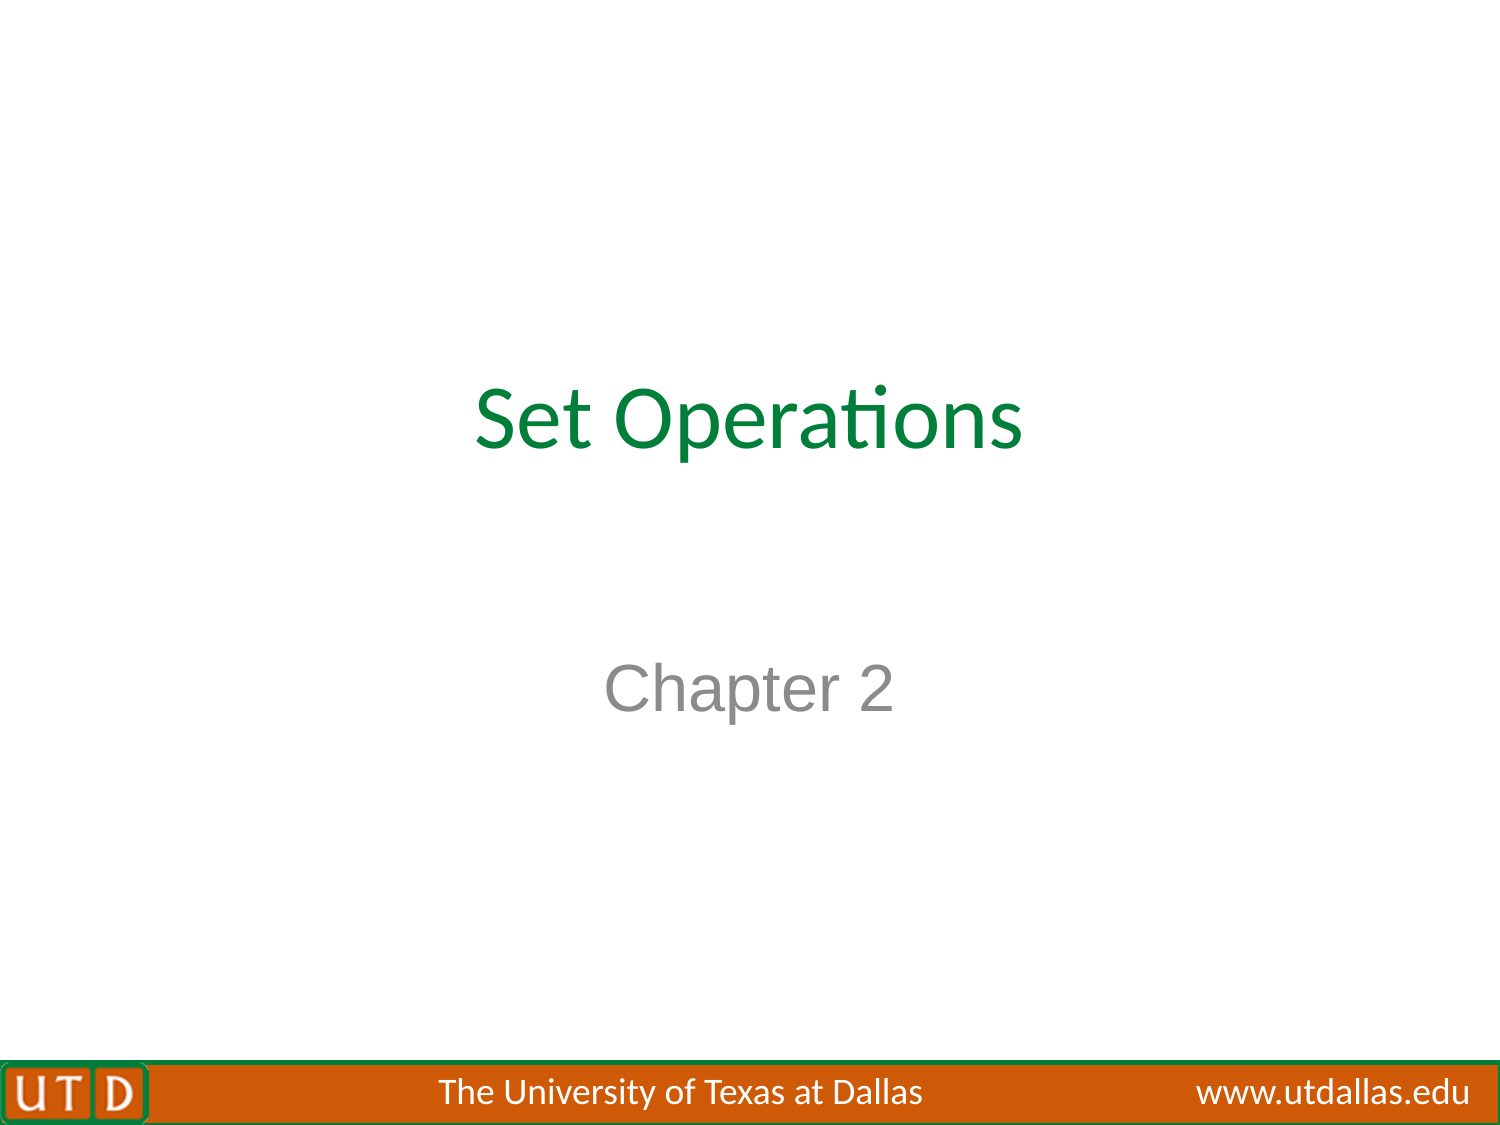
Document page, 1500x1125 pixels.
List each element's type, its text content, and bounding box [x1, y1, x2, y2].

title Set Operations [112, 349, 1388, 591]
subtitle Chapter 2 [225, 637, 1275, 925]
picture [0, 1062, 149, 1125]
